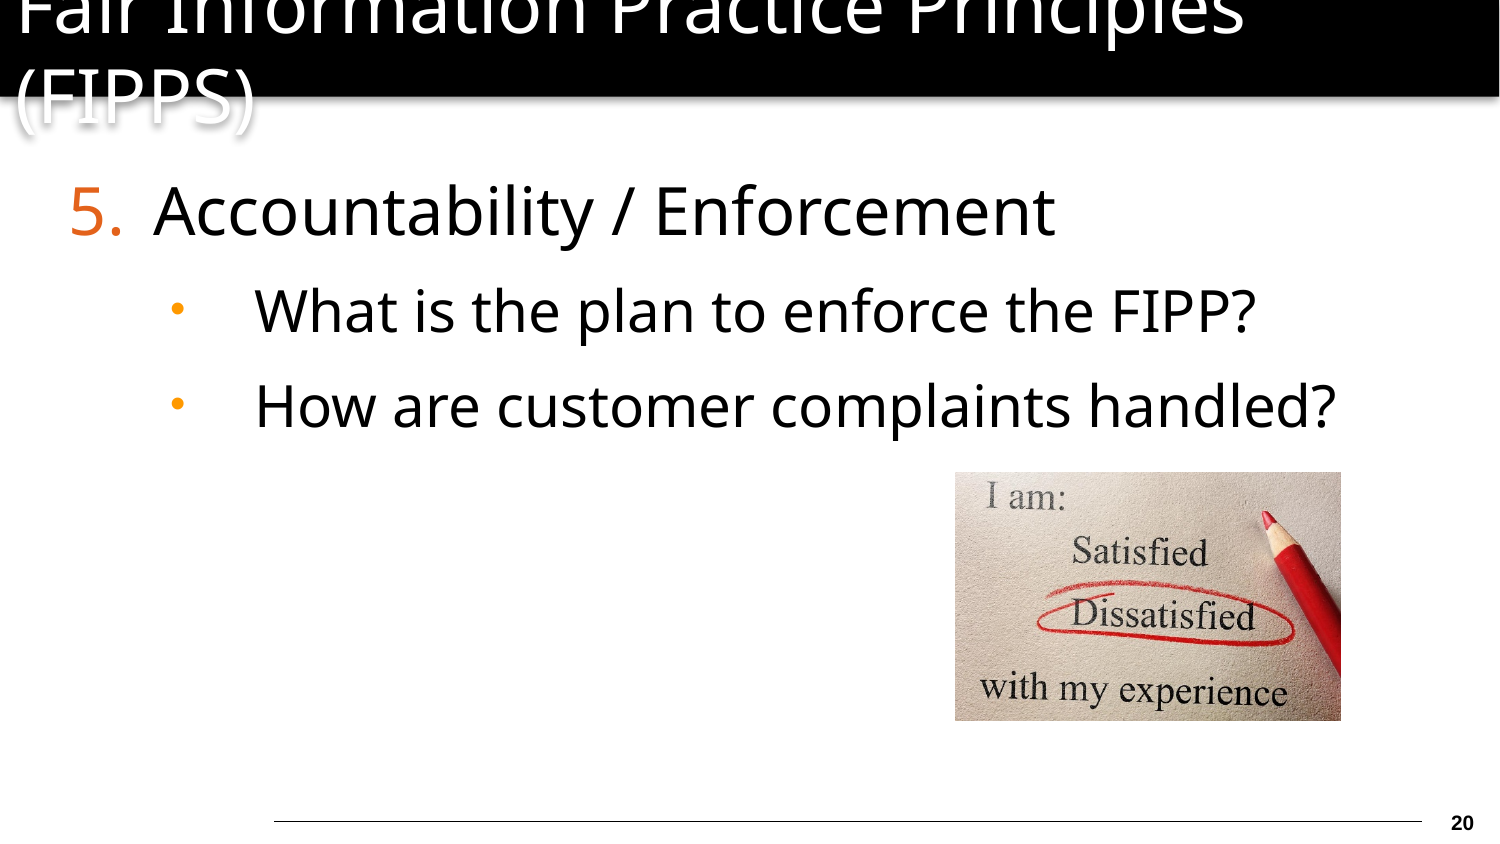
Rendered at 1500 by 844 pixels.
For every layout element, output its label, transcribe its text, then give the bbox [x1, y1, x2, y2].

title Fair Information Practice Principles (FIPPS) [0, 0, 1500, 97]
slide_number 19 [1437, 800, 1488, 842]
text_box Accountability / Enforcement What is the plan to enforce the FIPP? How are customer complaints handled? [54, 161, 1488, 640]
picture [955, 472, 1341, 721]
